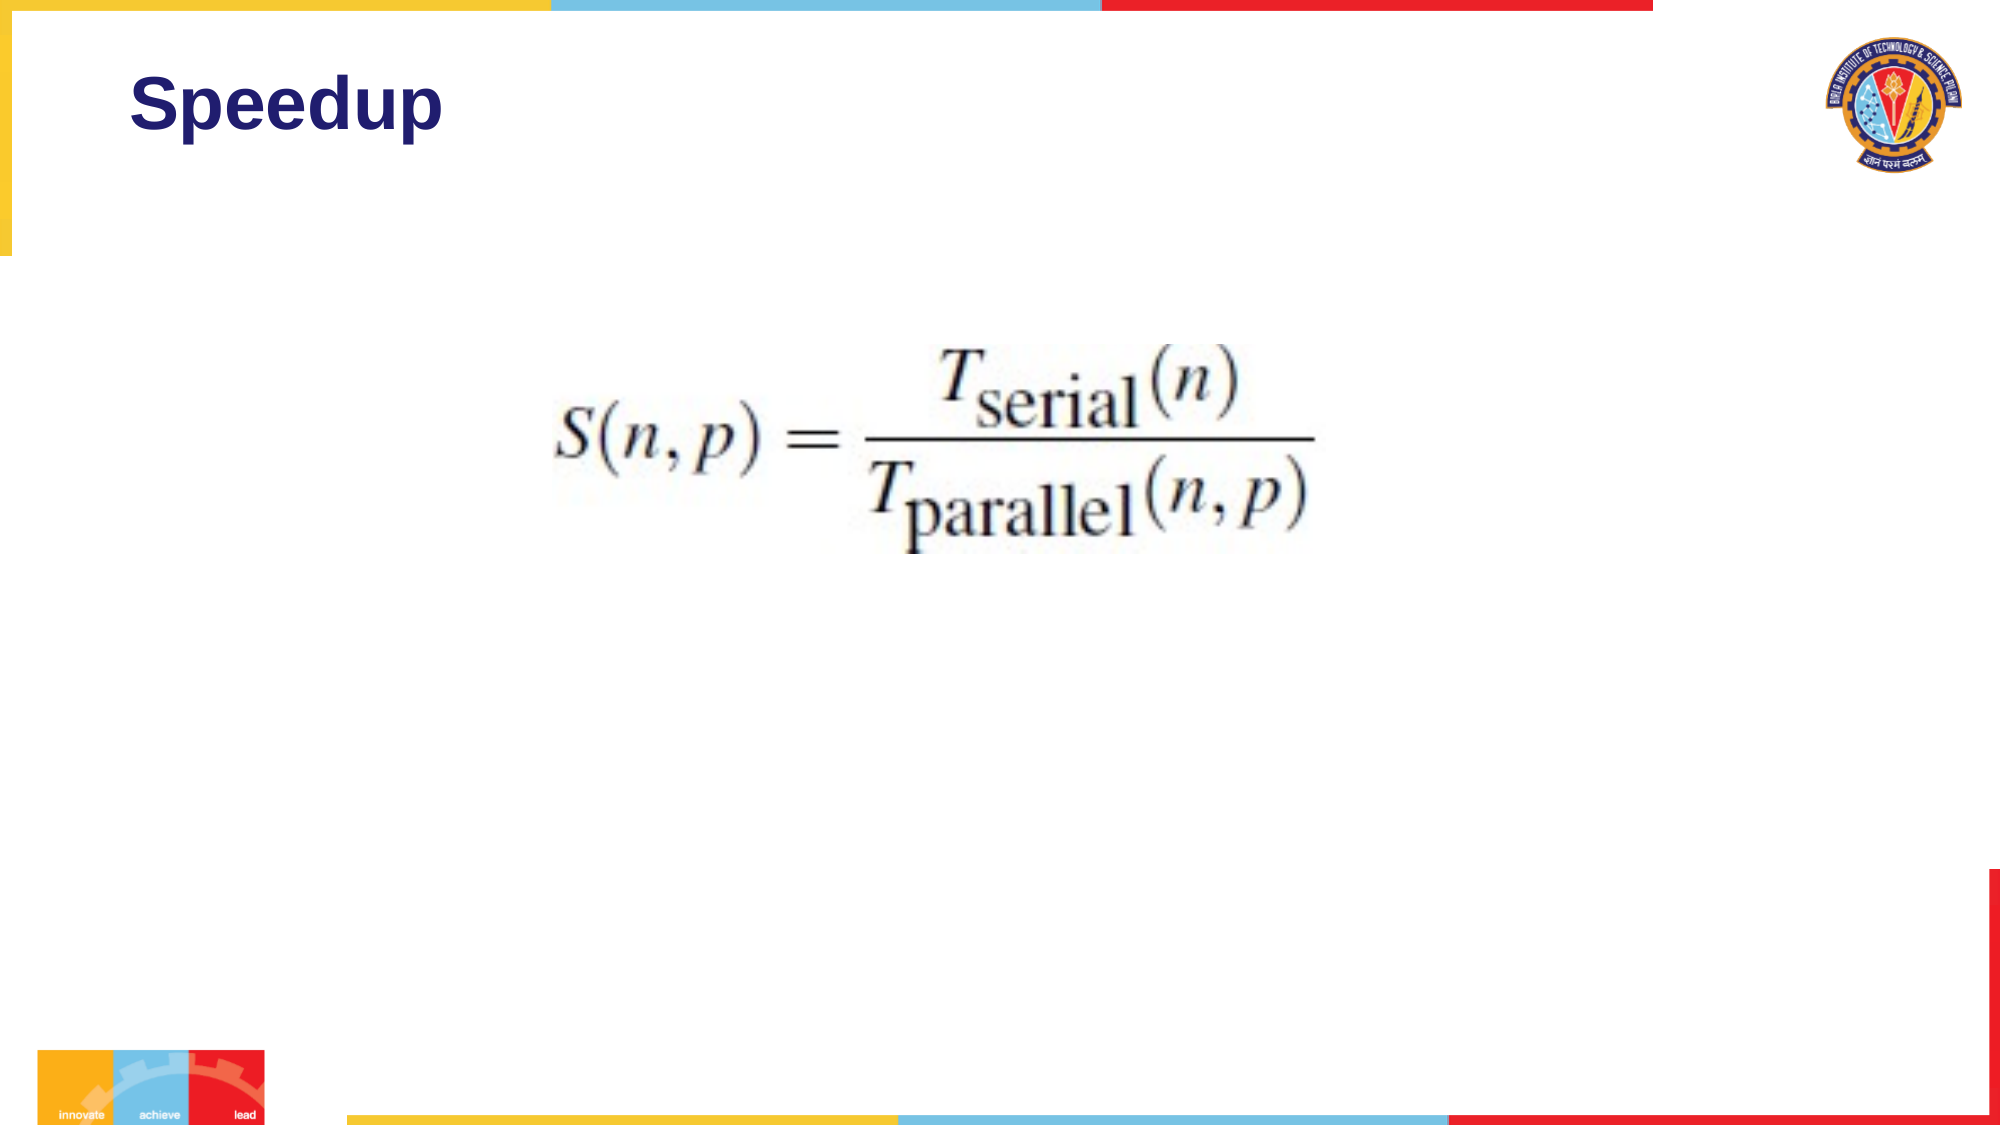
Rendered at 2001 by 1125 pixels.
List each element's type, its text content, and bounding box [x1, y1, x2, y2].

picture [1825, 37, 1962, 174]
picture [0, 0, 1653, 256]
picture [552, 344, 1326, 555]
title Speedup [127, 52, 1873, 243]
picture [37, 1049, 265, 1125]
picture [347, 869, 2000, 1125]
